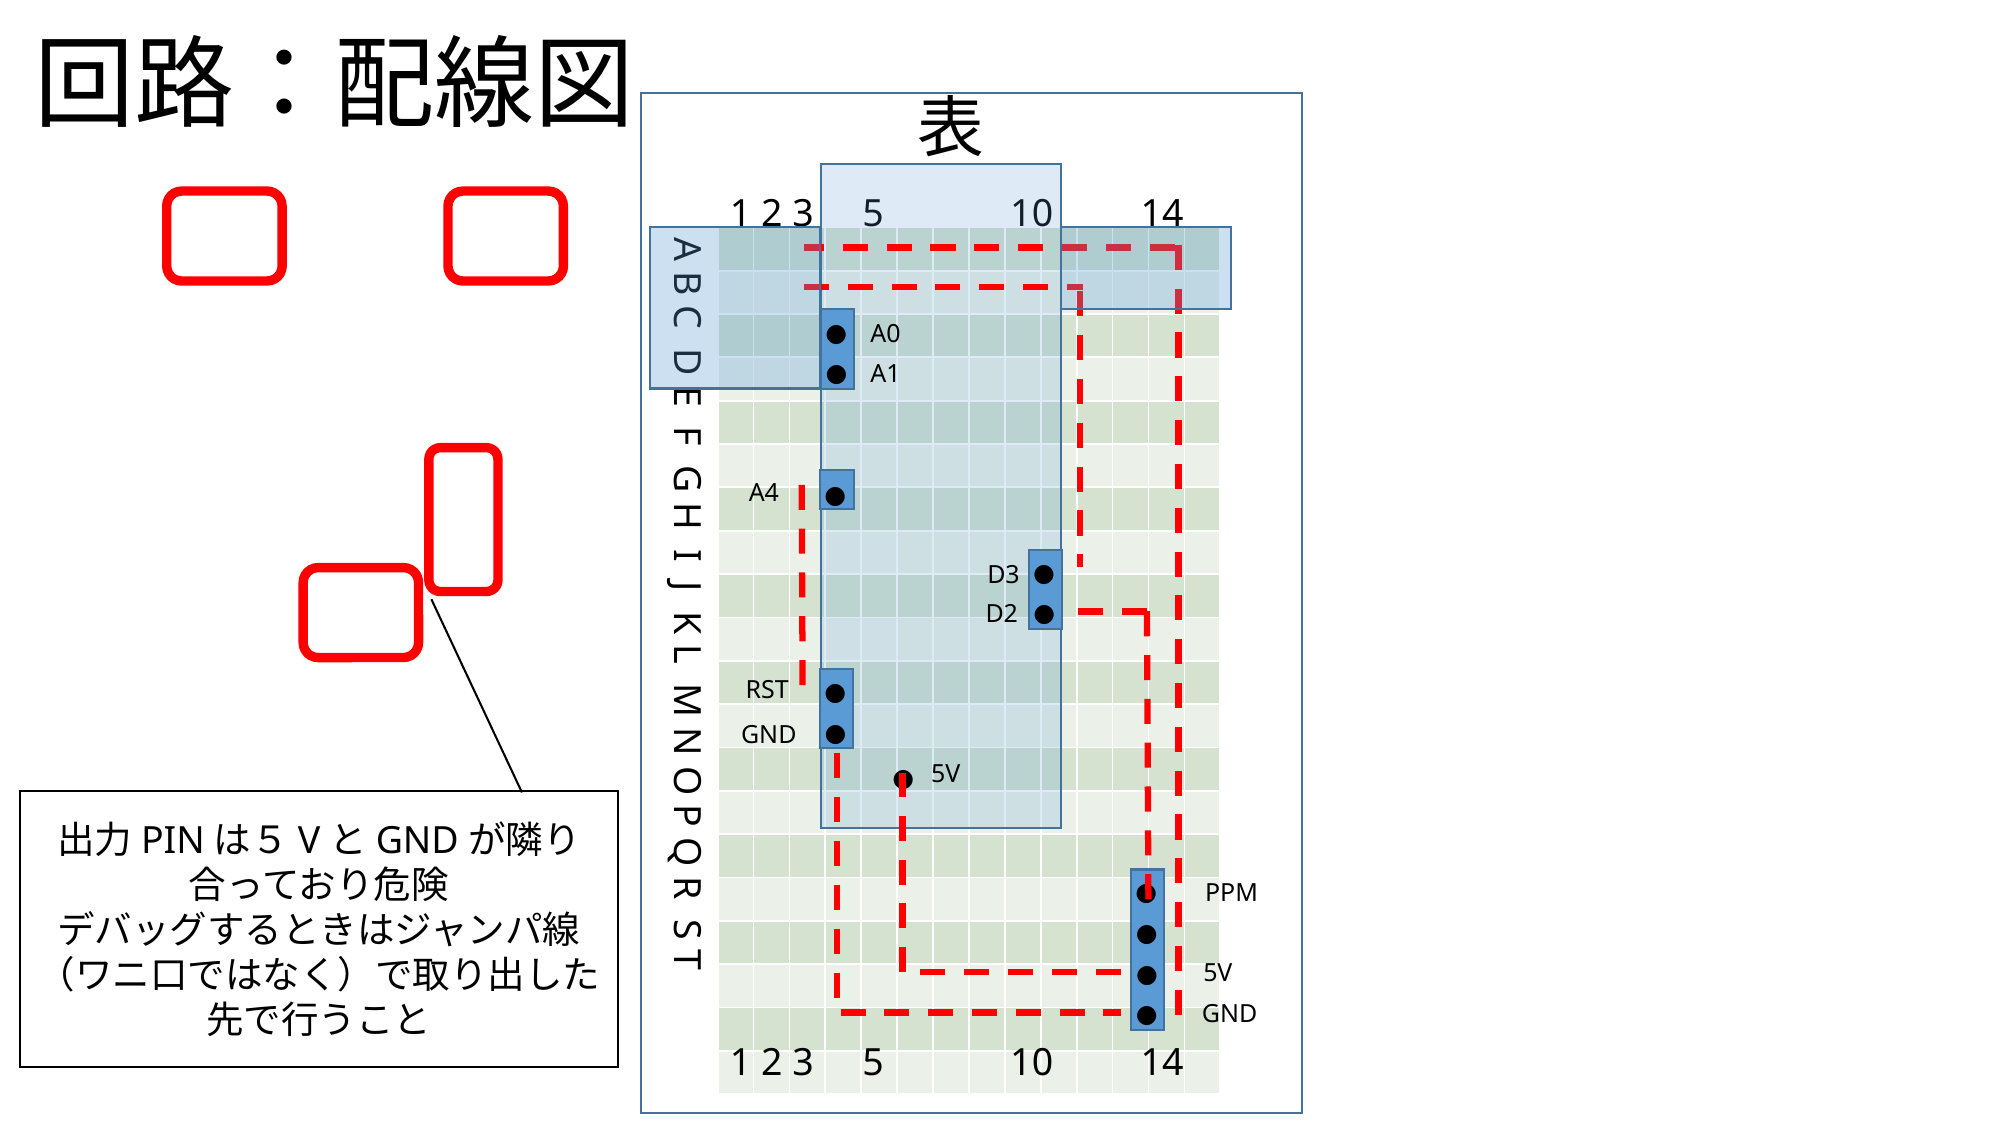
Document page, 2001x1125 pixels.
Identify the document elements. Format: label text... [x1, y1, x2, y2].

text_box [165, 190, 284, 283]
text_box [302, 566, 420, 659]
text_box [427, 446, 500, 593]
text_box 出力PINは５VとGNDが隣り合っており危険 デバッグするときはジャンパ線（ワニ口ではなく）で取り出した先で行うこと [19, 598, 619, 1068]
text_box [809, 668, 864, 755]
text_box [649, 226, 658, 390]
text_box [849, 741, 1109, 1026]
text_box 表 [902, 77, 1068, 163]
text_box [1187, 868, 1279, 1036]
text_box 回路：配線図 [19, 12, 670, 147]
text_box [1018, 548, 1073, 635]
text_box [810, 308, 865, 395]
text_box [658, 163, 1268, 1092]
text_box [446, 190, 565, 283]
text_box [640, 92, 1303, 1114]
